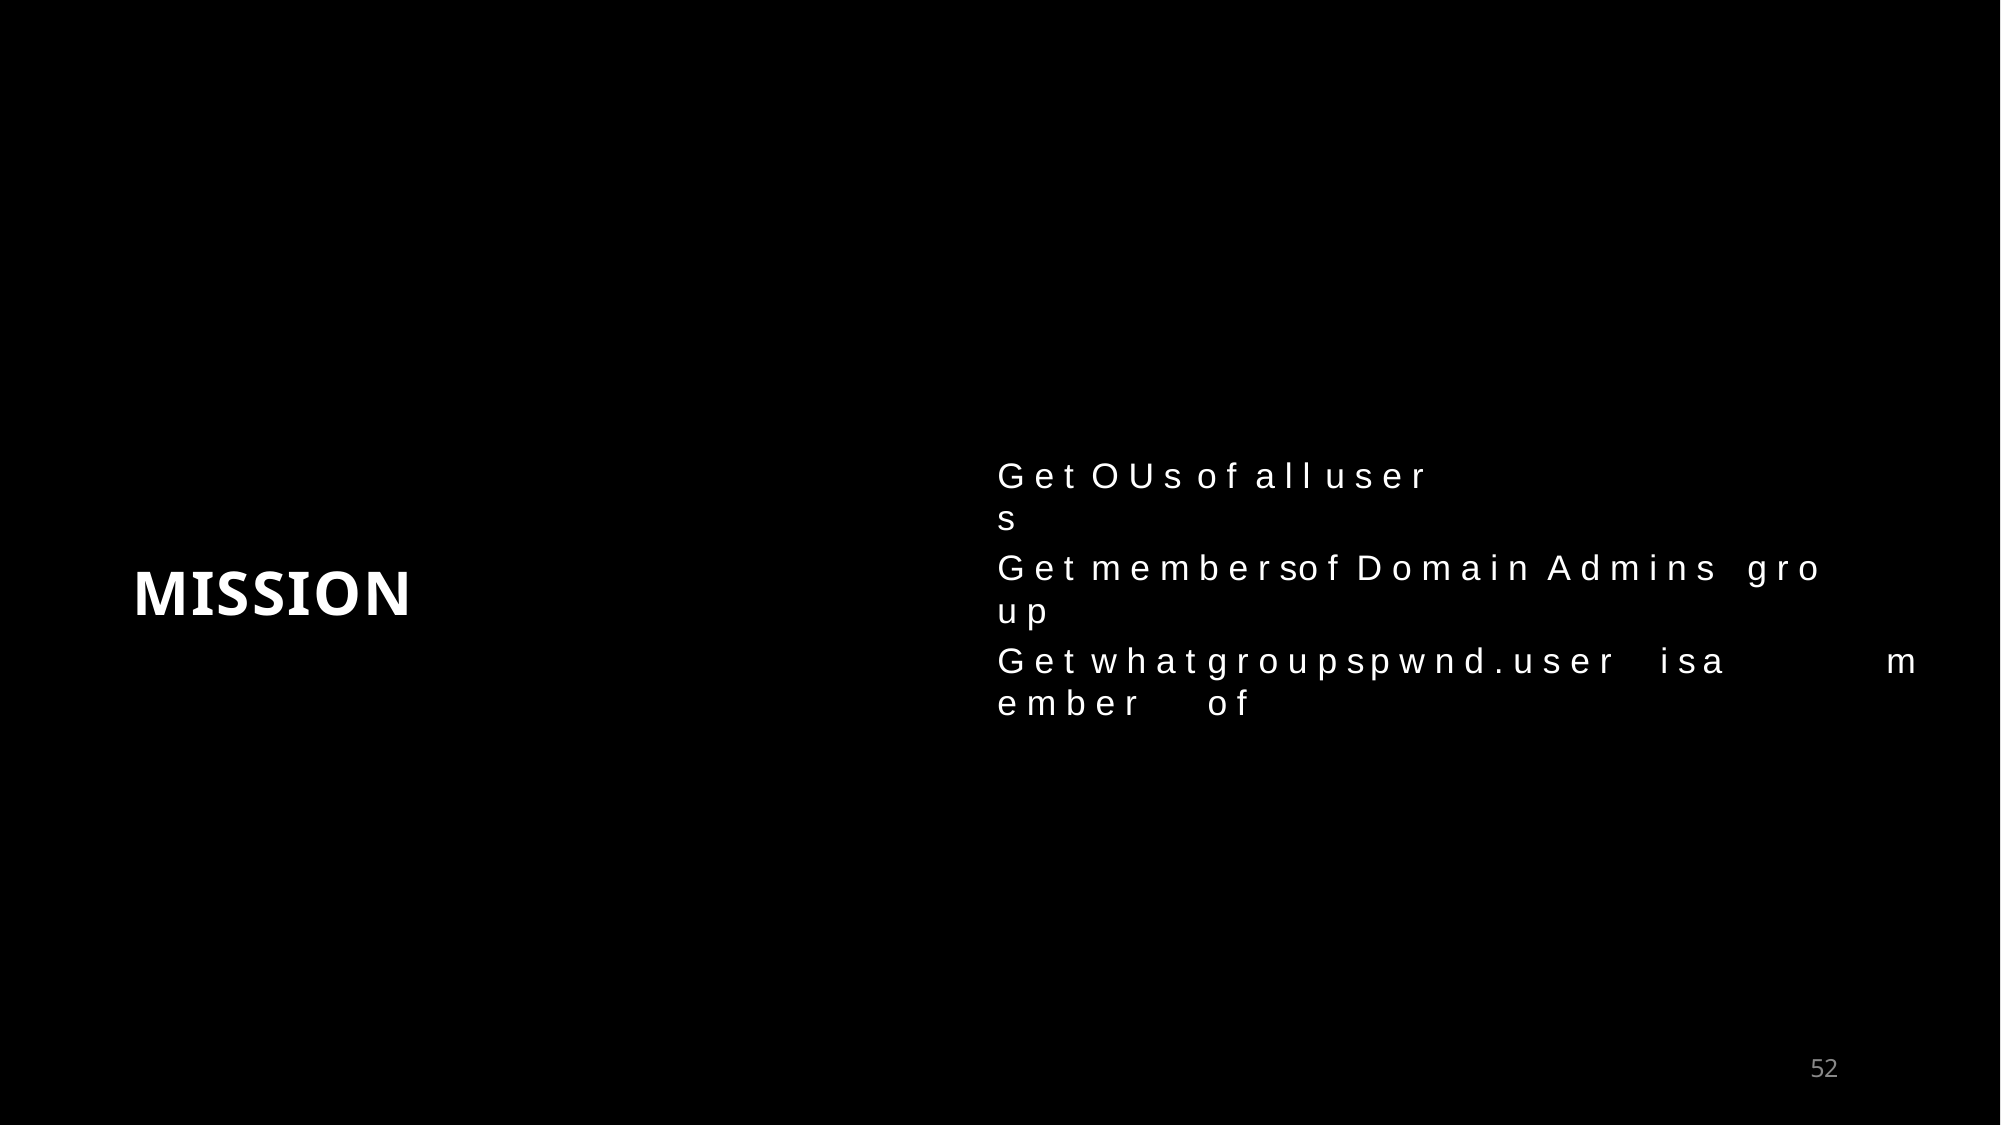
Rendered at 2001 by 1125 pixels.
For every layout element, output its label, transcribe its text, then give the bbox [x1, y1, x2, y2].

text_box G e t O U s o f a l l u s e r s [995, 450, 1438, 538]
text_box G e t m e m b e r s o f D o m a i n A d m i n s g r o u p [995, 543, 1819, 631]
text_box MISSION [130, 552, 445, 628]
text_box G e t w h a t g r o u p s p w n d . u s e r i s a m e m b e r o f [995, 635, 1923, 723]
slide_number 100 [897, 1033, 1887, 1125]
